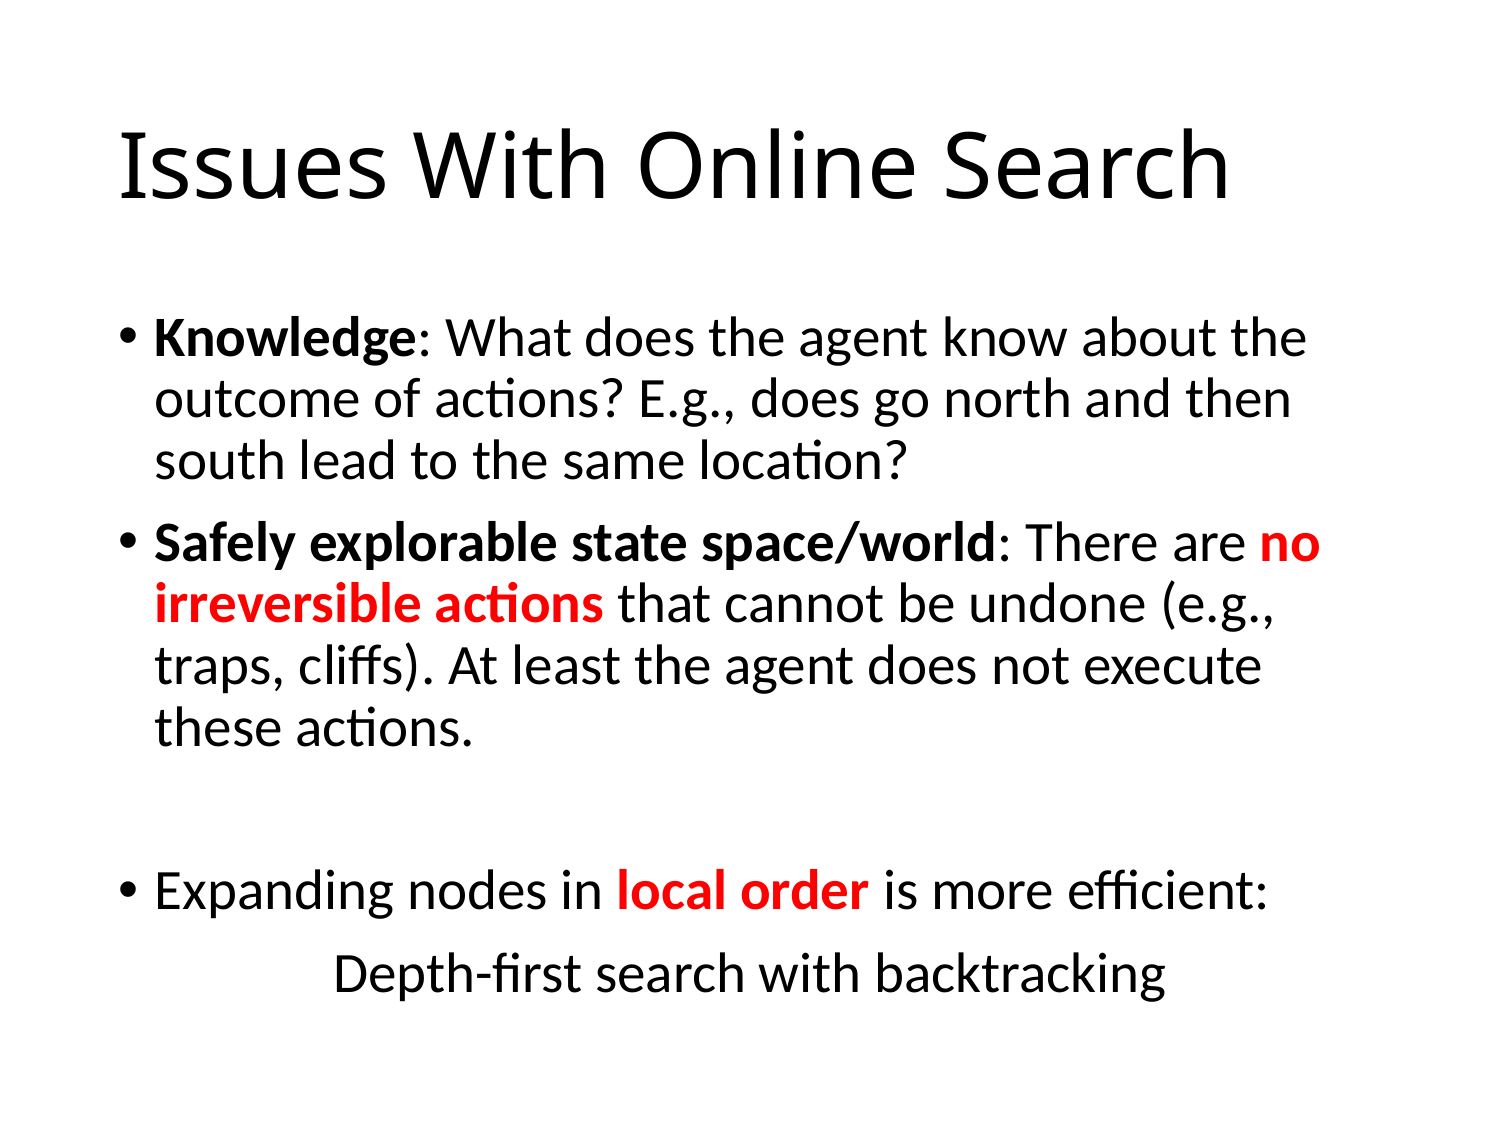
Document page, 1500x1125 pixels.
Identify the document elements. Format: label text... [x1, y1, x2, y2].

list Knowledge: What does the agent know about the outcome of actions? E.g., does go north and then south lead to the same location? Safely explorable state space/world: There are no irreversible actions that cannot be undone (e.g., traps, cliffs). At least the agent does not execute these actions. Expanding nodes in local order is more efficient: Depth-first search with backtracking [103, 299, 1397, 1014]
title Issues With Online Search [103, 59, 1397, 278]
